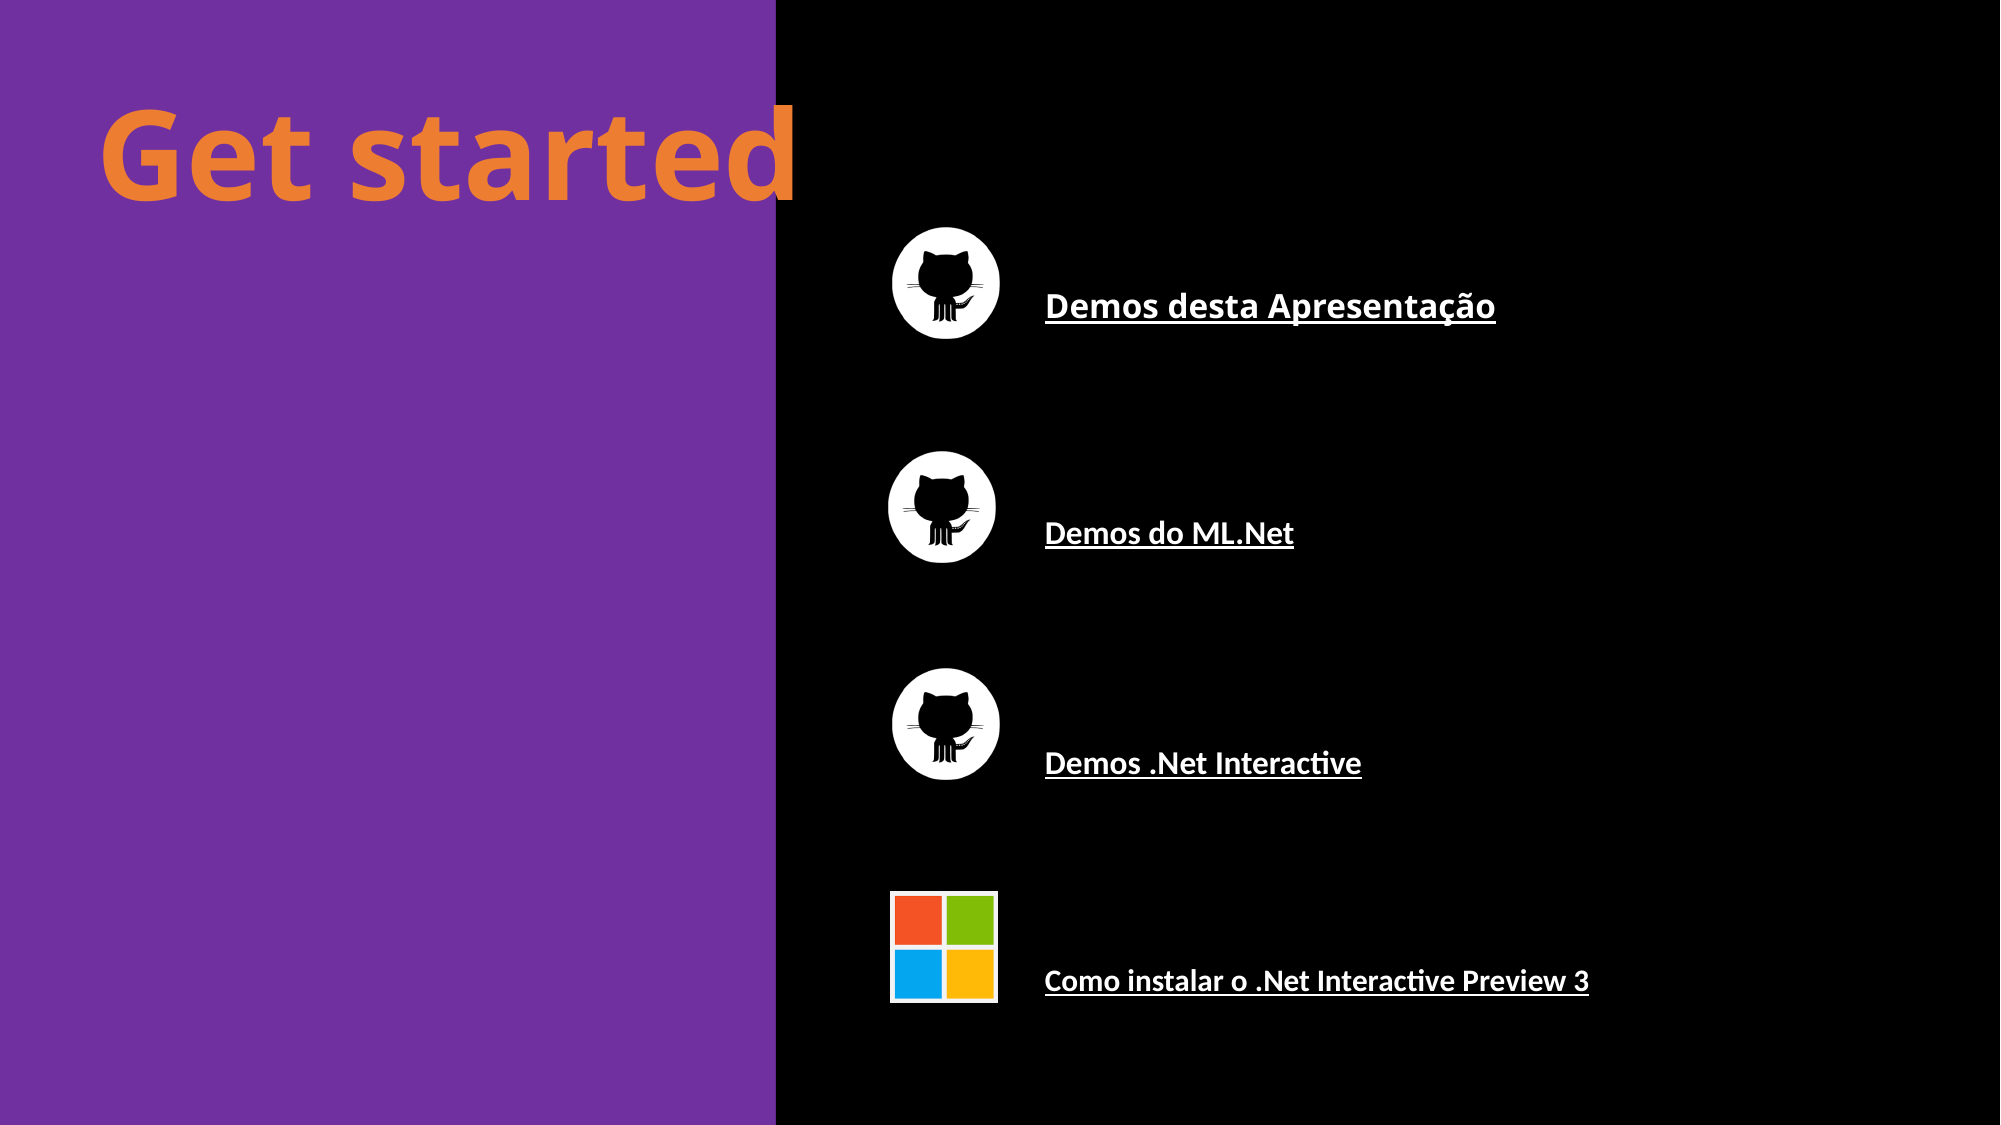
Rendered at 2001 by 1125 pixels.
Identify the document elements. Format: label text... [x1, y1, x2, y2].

text_box Demos desta Apresentação [1029, 259, 1512, 357]
text_box Demos .Net Interactive [1029, 712, 1512, 810]
picture [890, 891, 998, 1003]
picture [887, 451, 996, 563]
text_box [775, 0, 2000, 1125]
text_box Como instalar o .Net Interactive Preview 3 [1029, 957, 1746, 1006]
text_box [137, 285, 1863, 915]
picture [892, 227, 1000, 339]
text_box Demos do ML.Net [1029, 482, 1512, 580]
title Get started [81, 78, 1807, 242]
picture [892, 668, 1000, 780]
